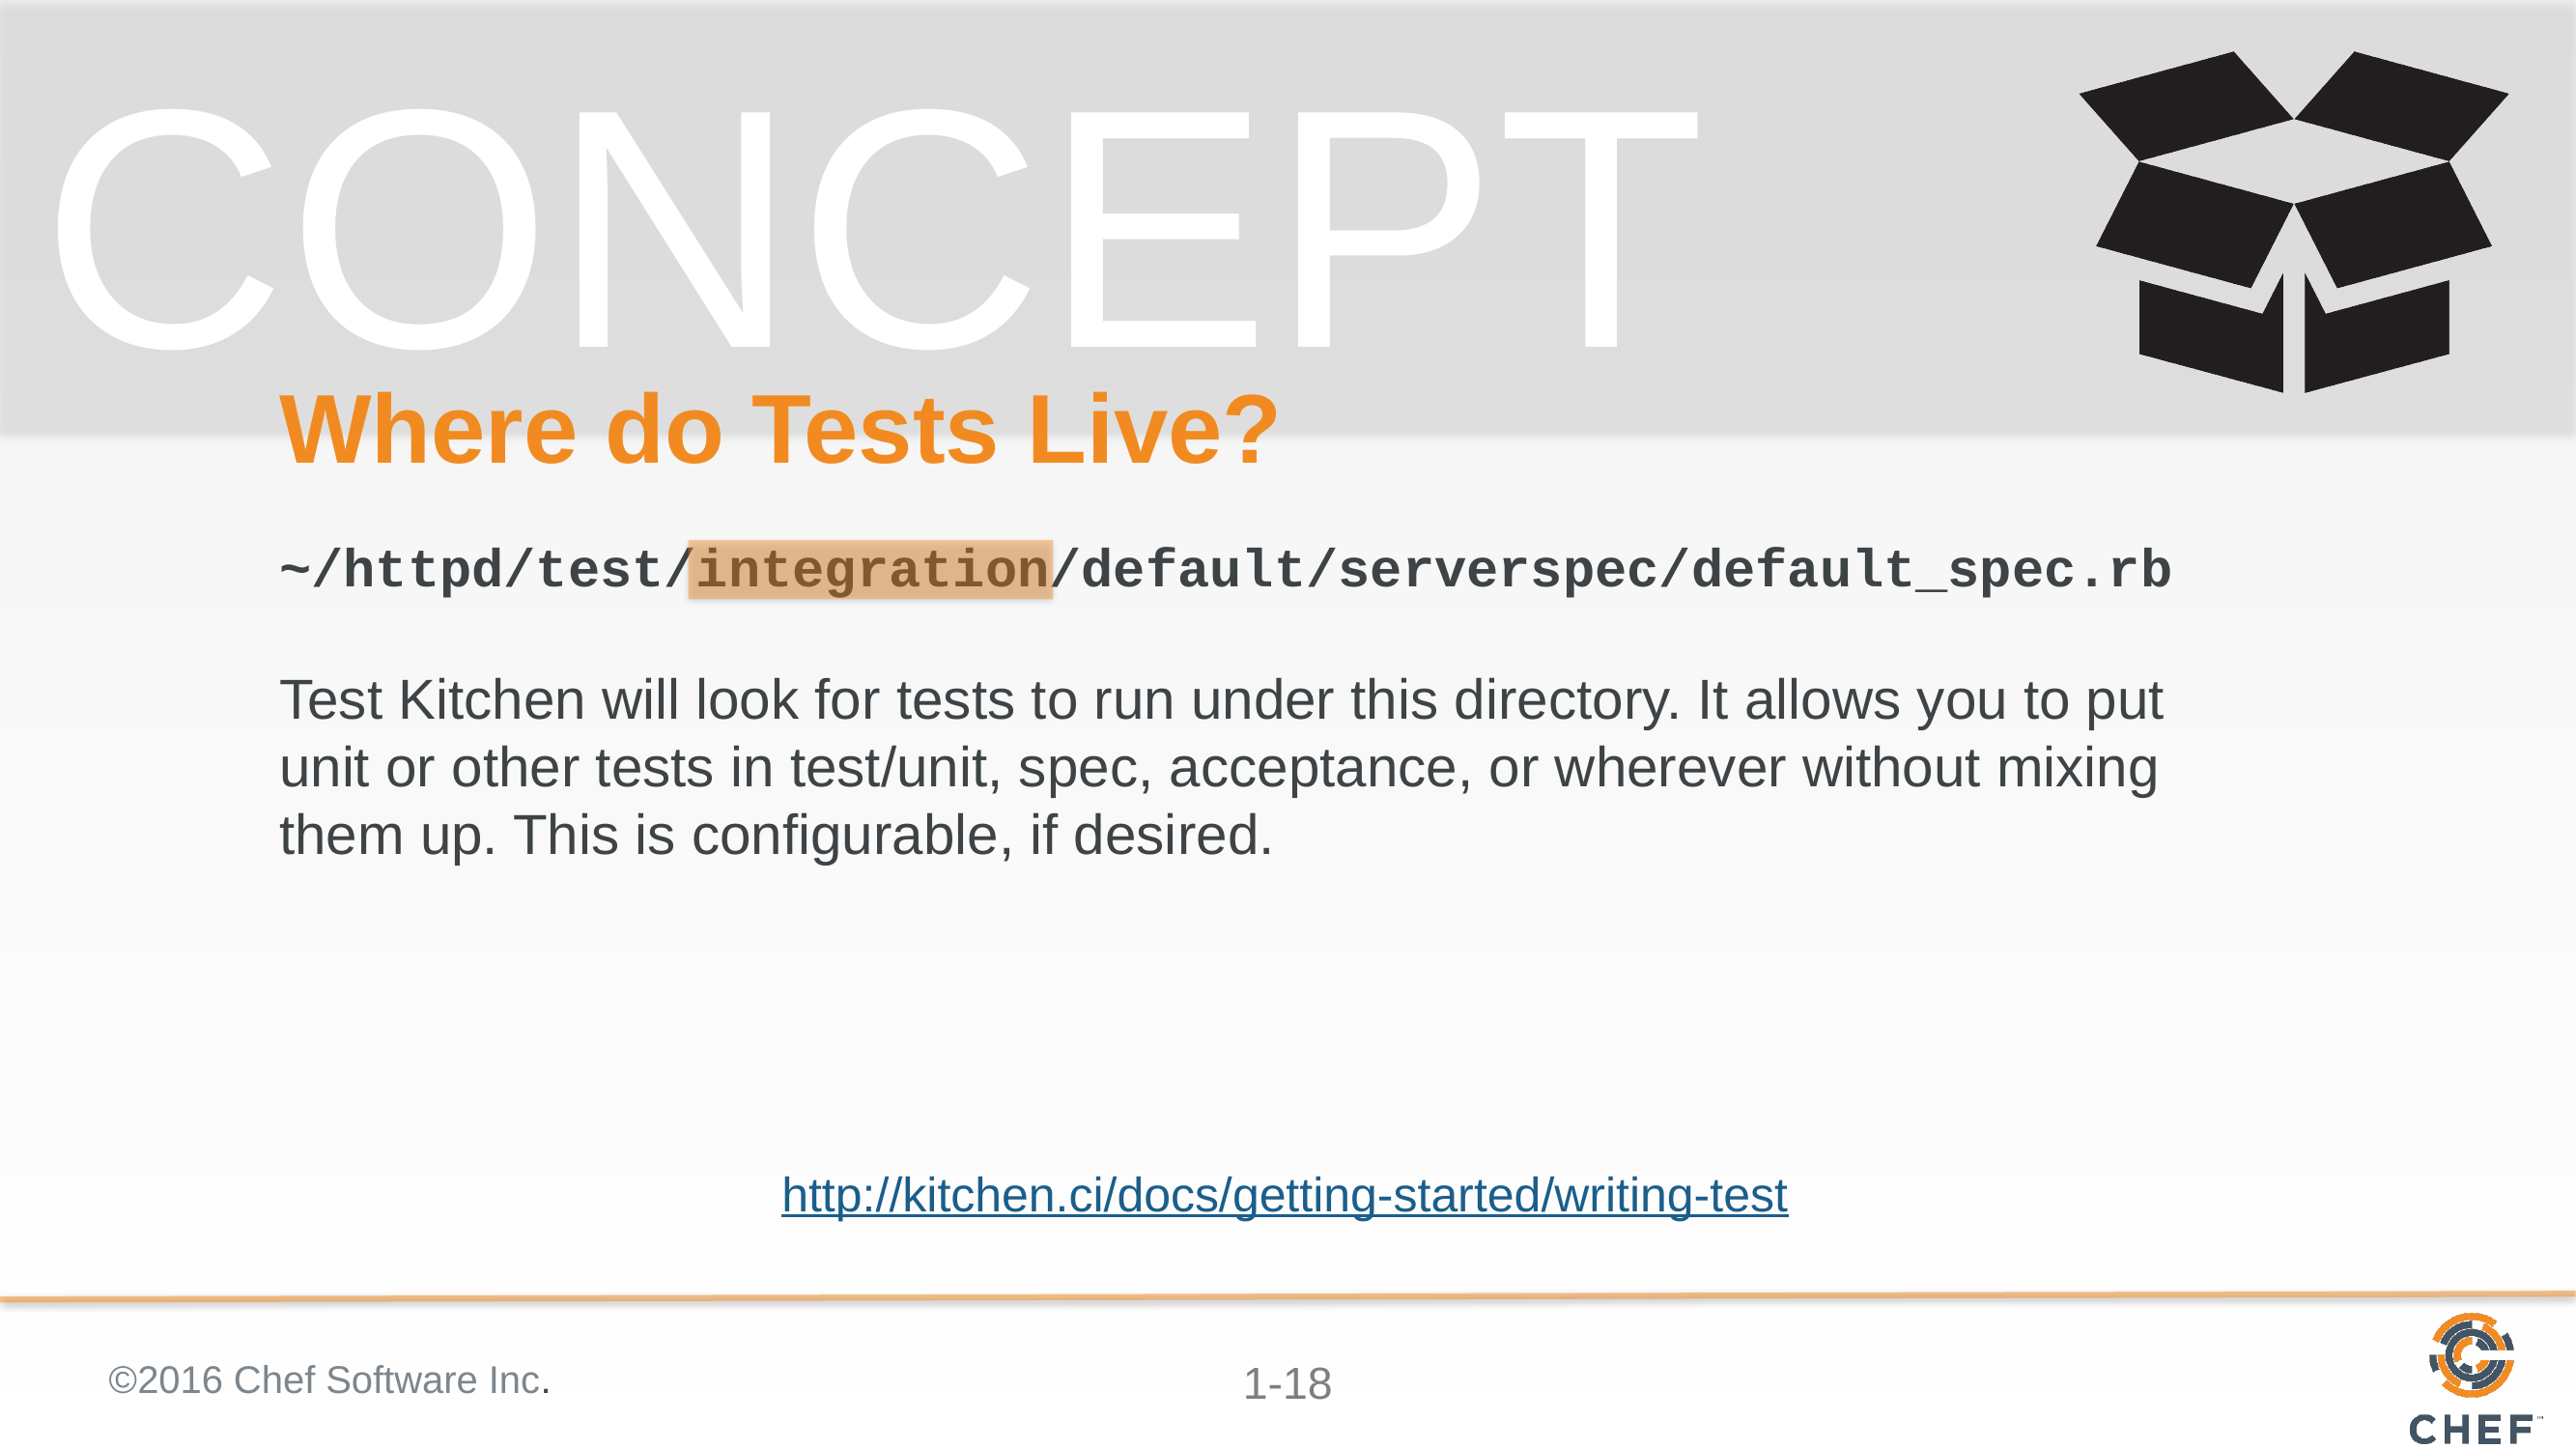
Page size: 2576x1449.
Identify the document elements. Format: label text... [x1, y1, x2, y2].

picture [2079, 51, 2509, 399]
text_box http://kitchen.ci/docs/getting-started/writing-test [579, 1163, 1993, 1247]
title Where do Tests Live? [265, 363, 2217, 499]
picture [2399, 1297, 2551, 1449]
text_box [688, 539, 1054, 600]
subtitle Test Kitchen will look for tests to run under this directory. It allows you to put unit or other tests in test/unit, spec, acceptance, or wherever without mixing them up. This is configurable, if desired. [265, 648, 2217, 1049]
text_box ~/httpd/test/integration/default/serverspec/default_spec.rb [265, 518, 2351, 627]
